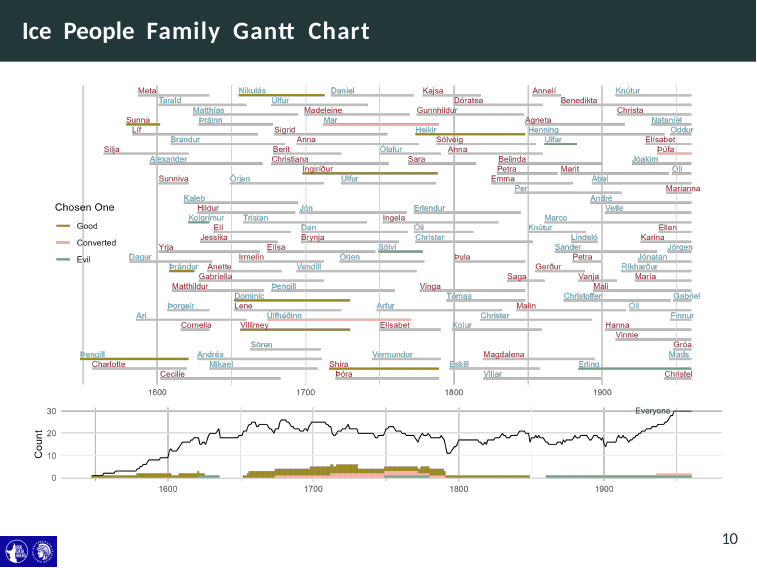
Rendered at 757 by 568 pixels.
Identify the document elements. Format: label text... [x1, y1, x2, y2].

picture [29, 79, 727, 499]
slide_number 11 [715, 527, 748, 568]
picture [0, 536, 57, 567]
text_box Ice People Family Gantt Chart [20, 12, 381, 45]
